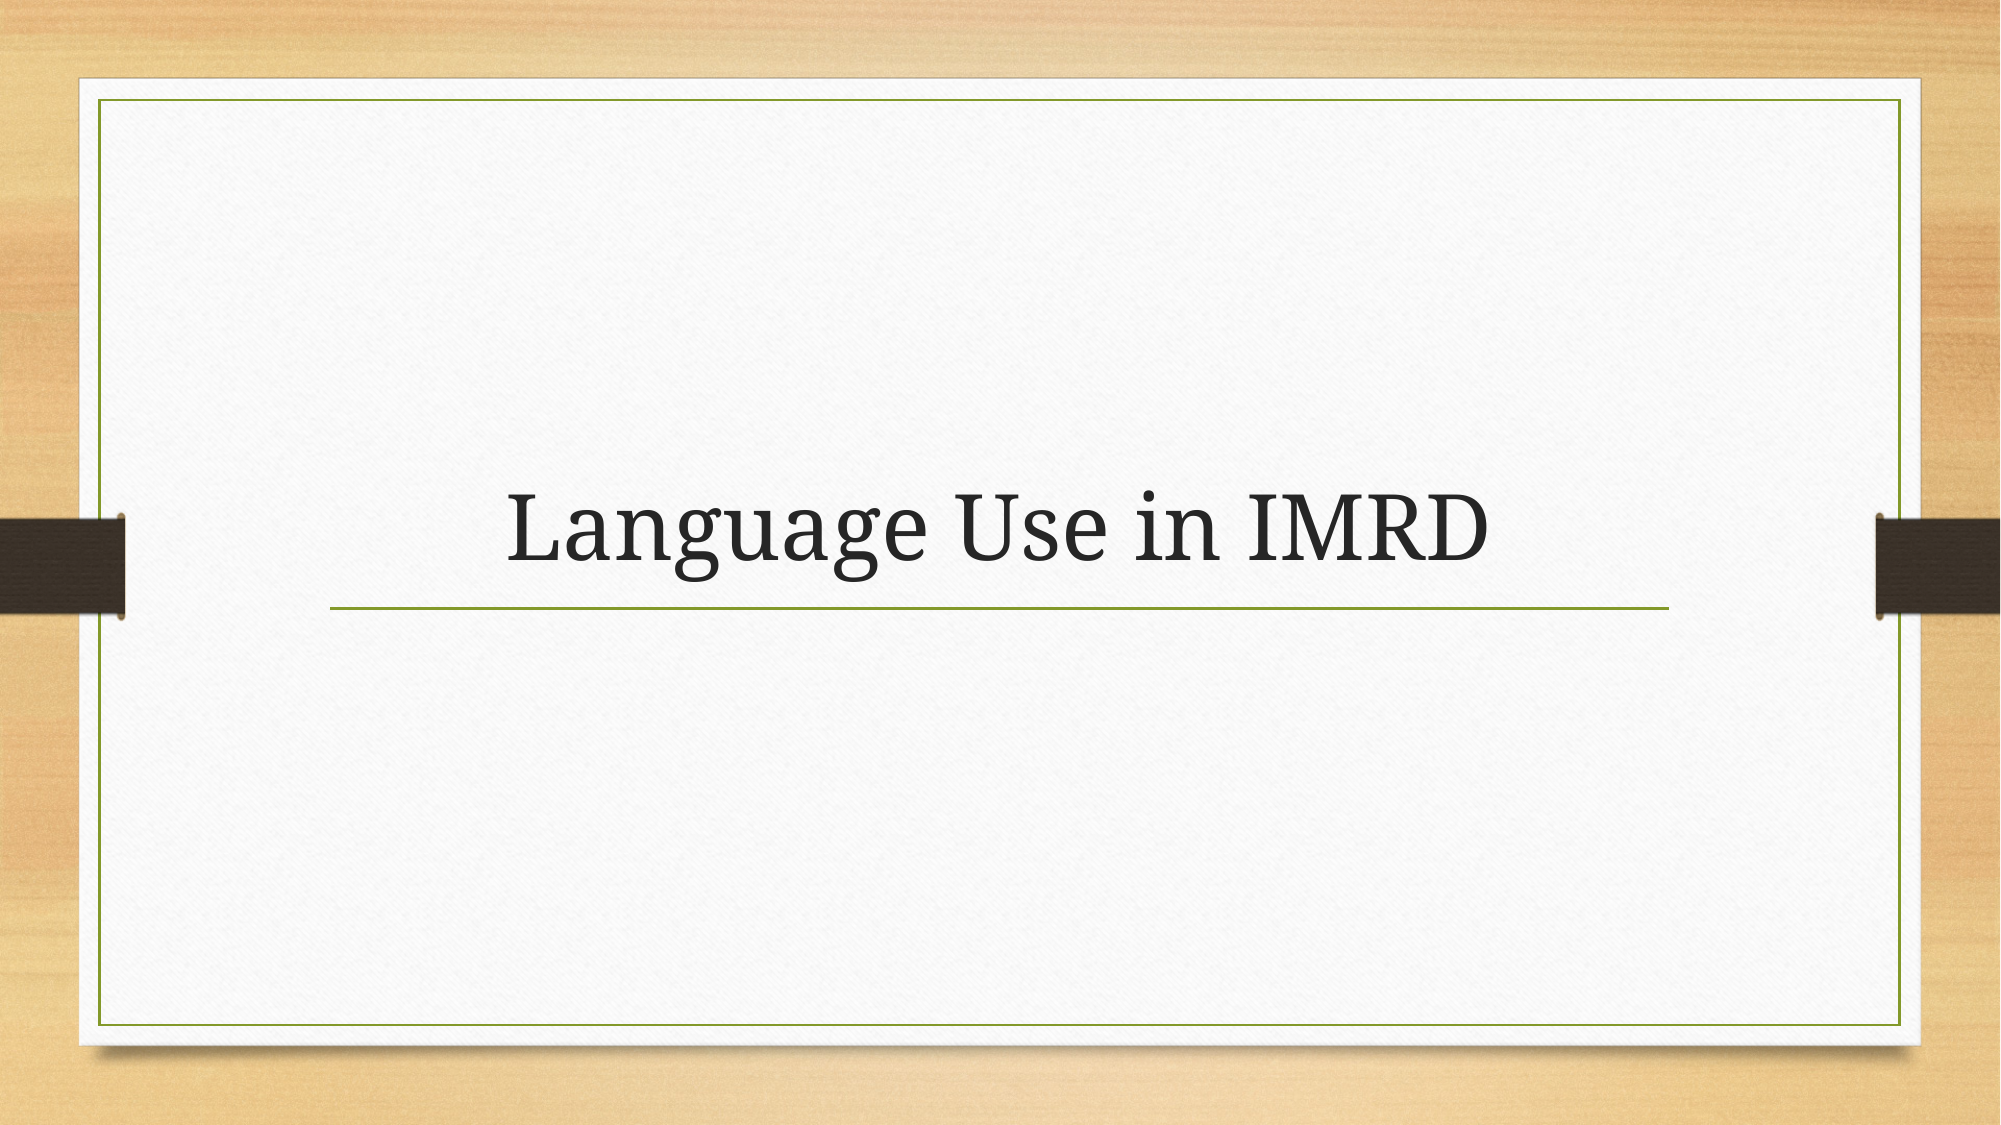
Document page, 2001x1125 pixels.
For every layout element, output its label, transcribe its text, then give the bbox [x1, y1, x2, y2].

picture [0, 0, 2001, 1125]
title Language Use in IMRD [330, 287, 1669, 587]
